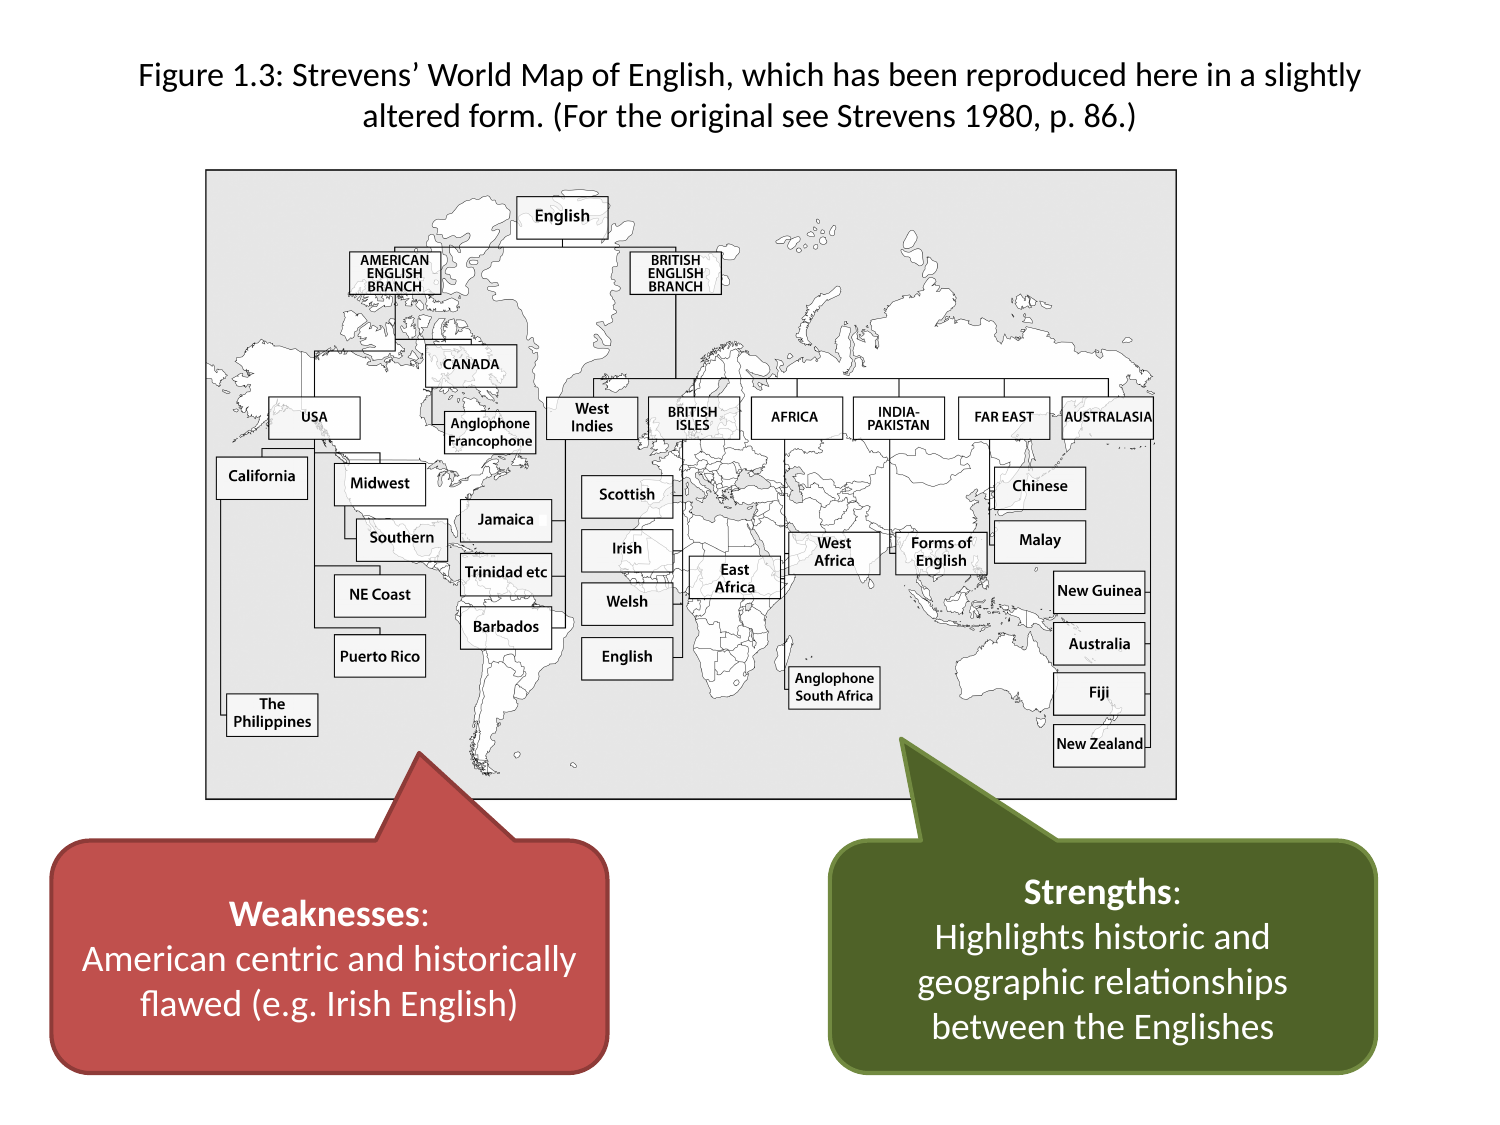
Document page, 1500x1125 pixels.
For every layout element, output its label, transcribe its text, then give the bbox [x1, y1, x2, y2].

title Figure 1.3: Strevens’ World Map of English, which has been reproduced here in a slightly altered form. (For the original see Strevens 1980, p. 86.) [75, 45, 1425, 233]
picture [202, 166, 1179, 802]
text_box Strengths: Highlights historic and geographic relationships between the Englishes [827, 811, 1379, 1076]
text_box Weaknesses: American centric and historically flawed (e.g. Irish English) [49, 811, 610, 1076]
